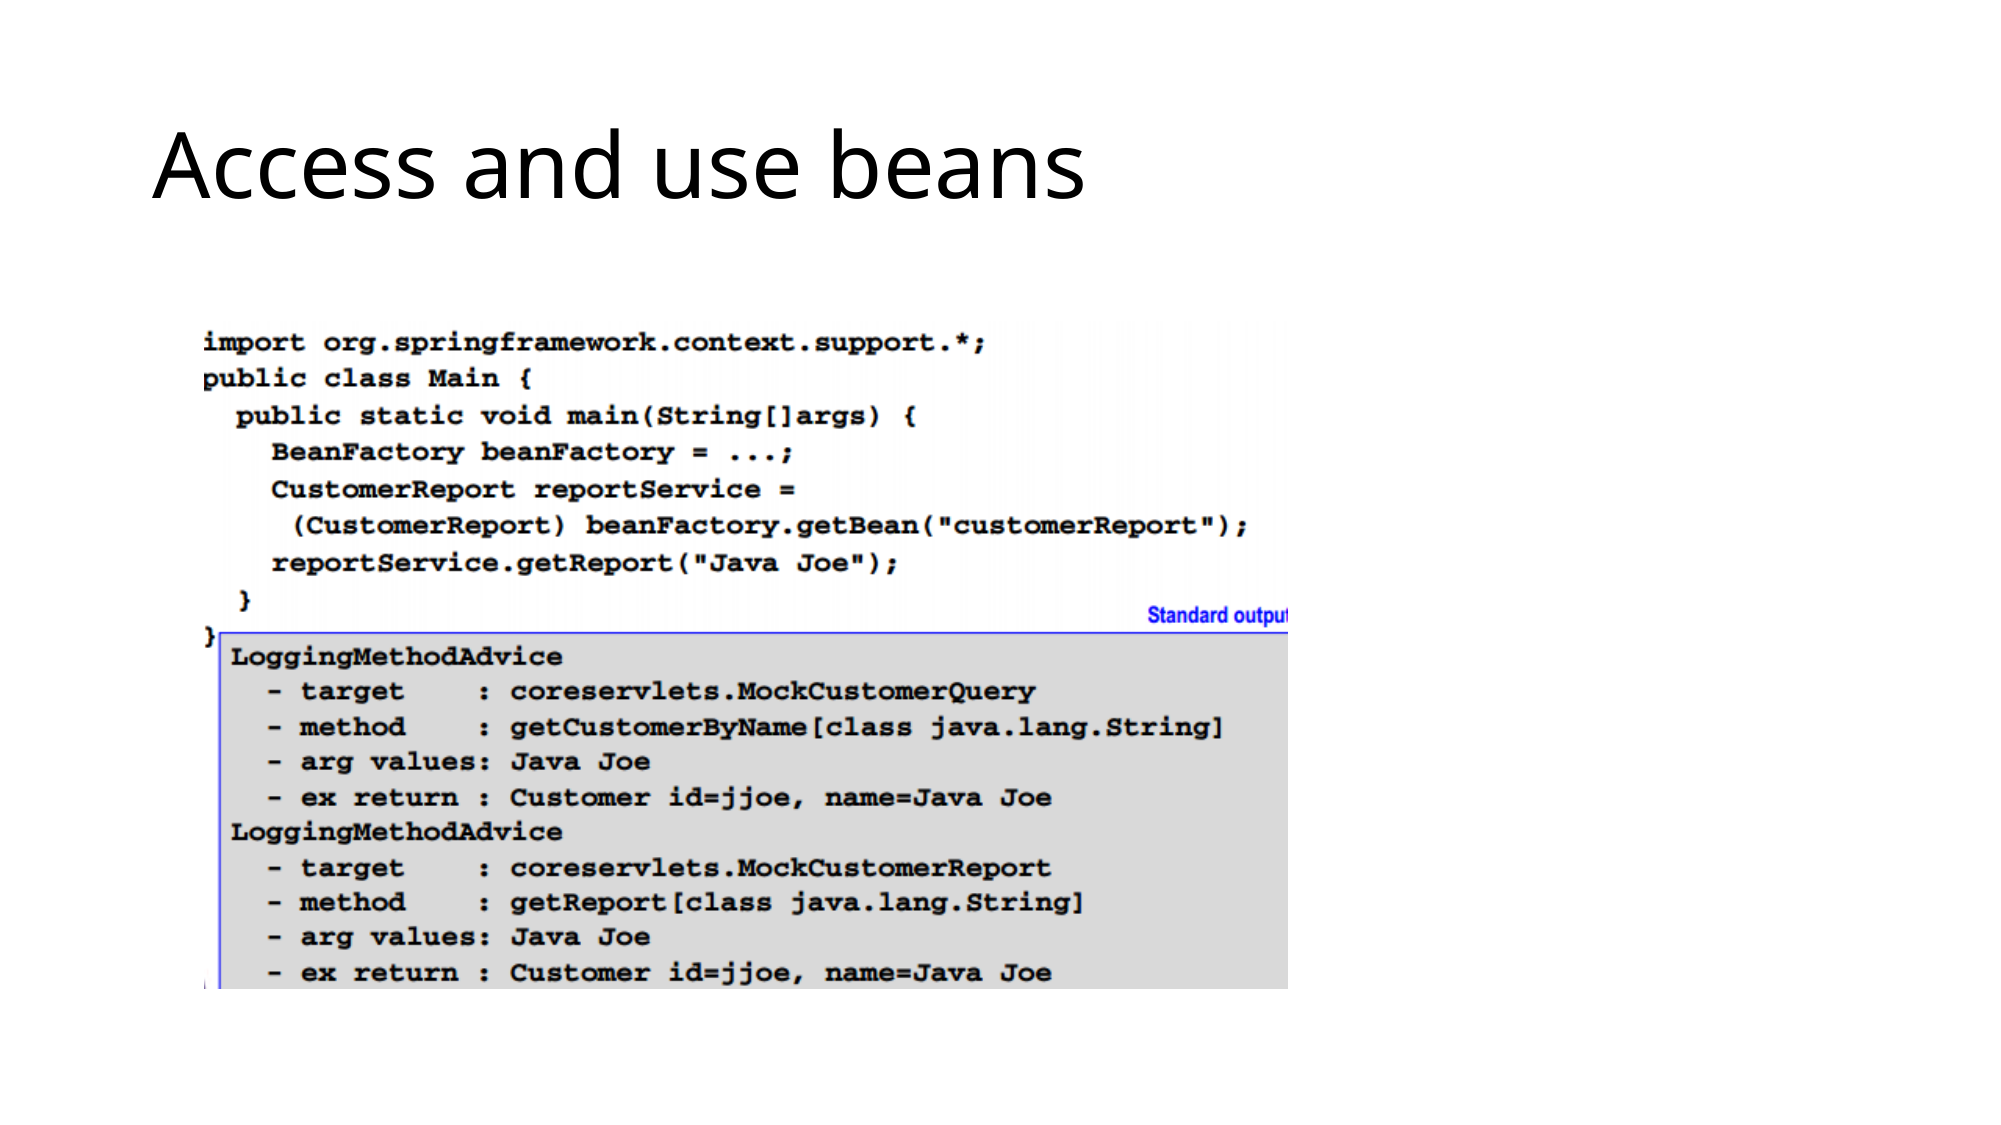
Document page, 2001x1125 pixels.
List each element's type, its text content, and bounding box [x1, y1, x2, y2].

picture [204, 321, 1288, 989]
title Access and use beans [137, 59, 1863, 278]
